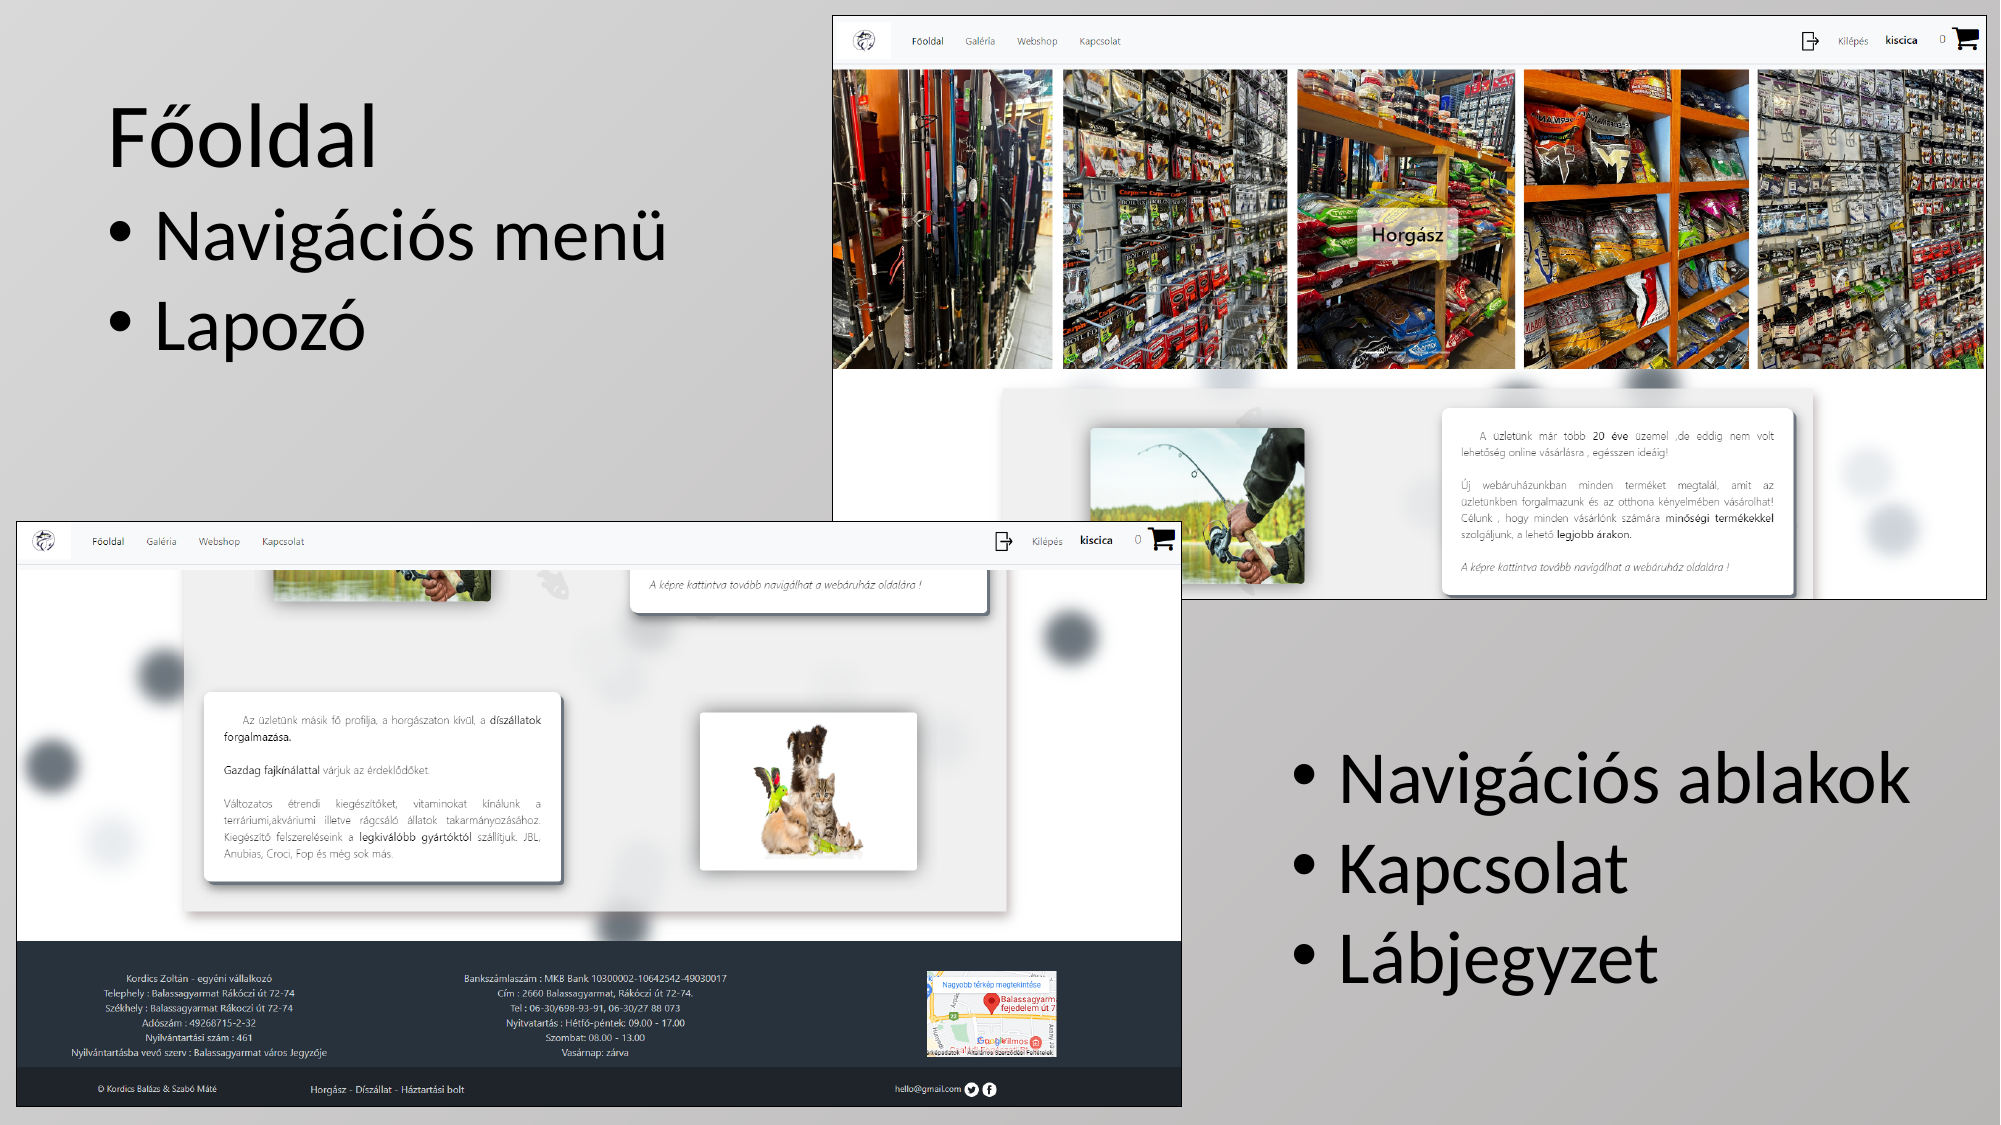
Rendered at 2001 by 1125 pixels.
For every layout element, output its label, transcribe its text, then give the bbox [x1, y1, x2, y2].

picture [16, 15, 1987, 1107]
text_box Főoldal Navigációs menü Lapozó [92, 68, 768, 521]
text_box Navigációs ablakok Kapcsolat Lábjegyzet [1277, 630, 1957, 1125]
